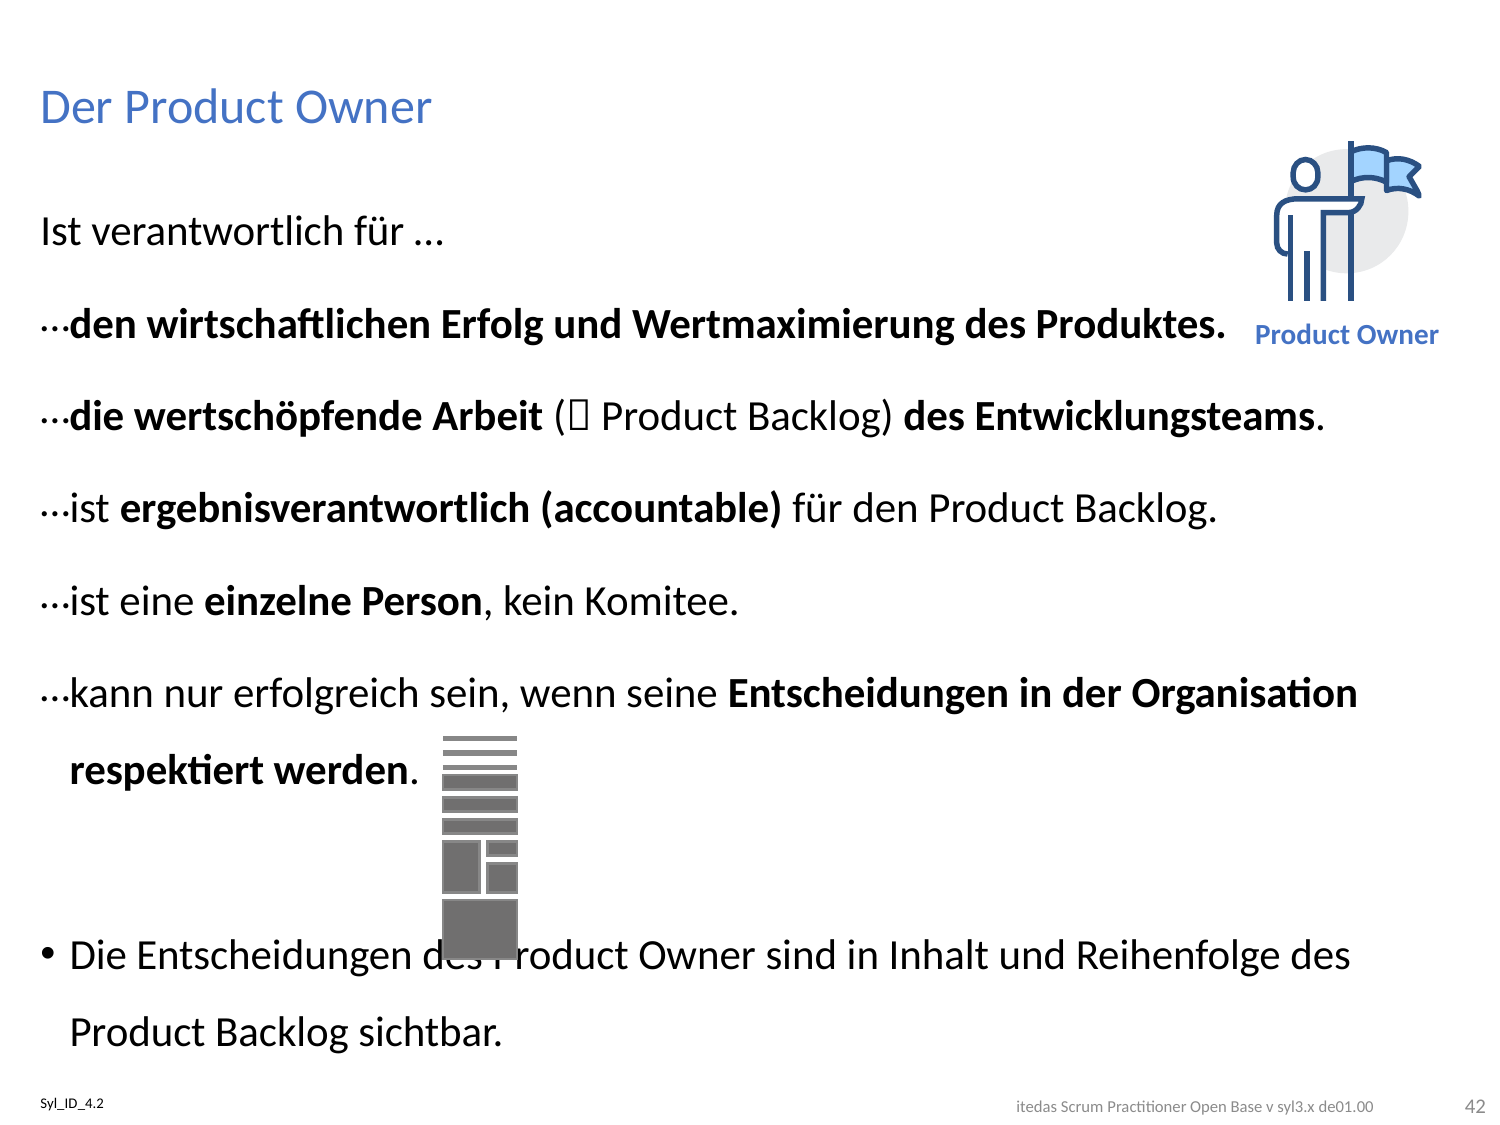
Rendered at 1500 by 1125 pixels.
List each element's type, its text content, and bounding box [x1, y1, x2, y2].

list Ist verantwortlich für … den wirtschaftlichen Erfolg und Wertmaximierung des Produktes. die wertschöpfende Arbeit ( Product Backlog) des Entwicklungsteams. ist ergebnisverantwortlich (accountable) für den Product Backlog. ist eine einzelne Person, kein Komitee. kann nur erfolgreich sein, wenn seine Entscheidungen in der Organisation respektiert werden. Die Entscheidungen des Product Owner sind in Inhalt und Reihenfolge des Product Backlog sichtbar. [40, 169, 1460, 1070]
title Der Product Owner [40, 67, 1460, 147]
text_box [1235, 141, 1460, 361]
footer itedas Scrum Practitioner Open Base v syl3.x de01.00 [874, 1095, 1375, 1120]
slide_number 42 [1387, 1092, 1487, 1123]
picture [441, 736, 519, 961]
list Syl_ID_4.2 [40, 1095, 635, 1120]
